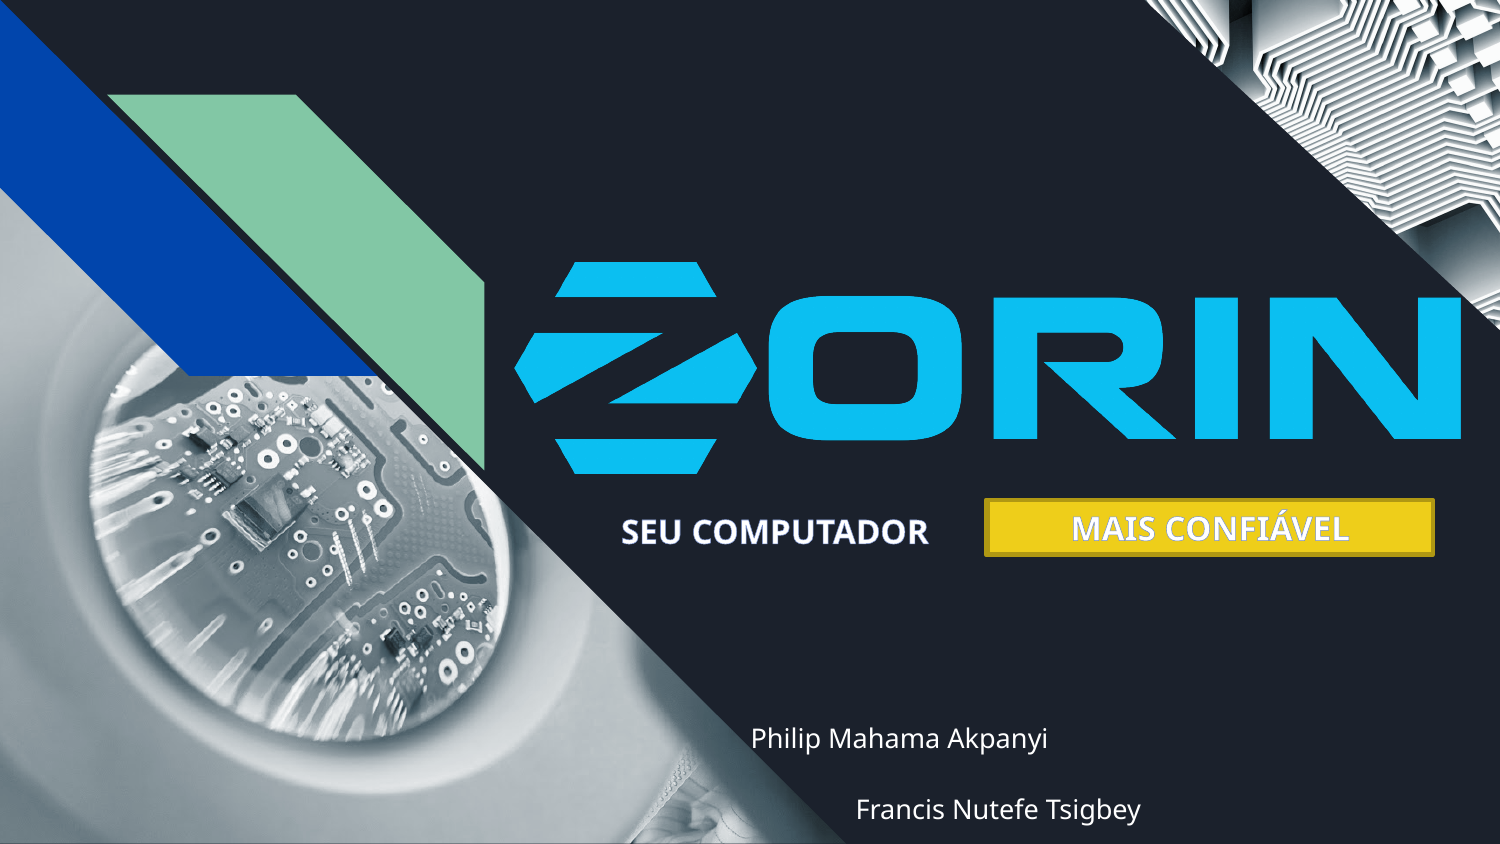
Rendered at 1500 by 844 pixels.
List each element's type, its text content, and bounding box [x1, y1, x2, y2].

text_box MAIS CONFIÁVEL [985, 498, 1435, 557]
picture [514, 0, 1500, 474]
subtitle Philip Mahama Akpanyi Francis Nutefe Tsigbey [735, 701, 1305, 844]
picture [0, 189, 735, 844]
text_box SEU COMPUTADOR [606, 503, 1032, 558]
